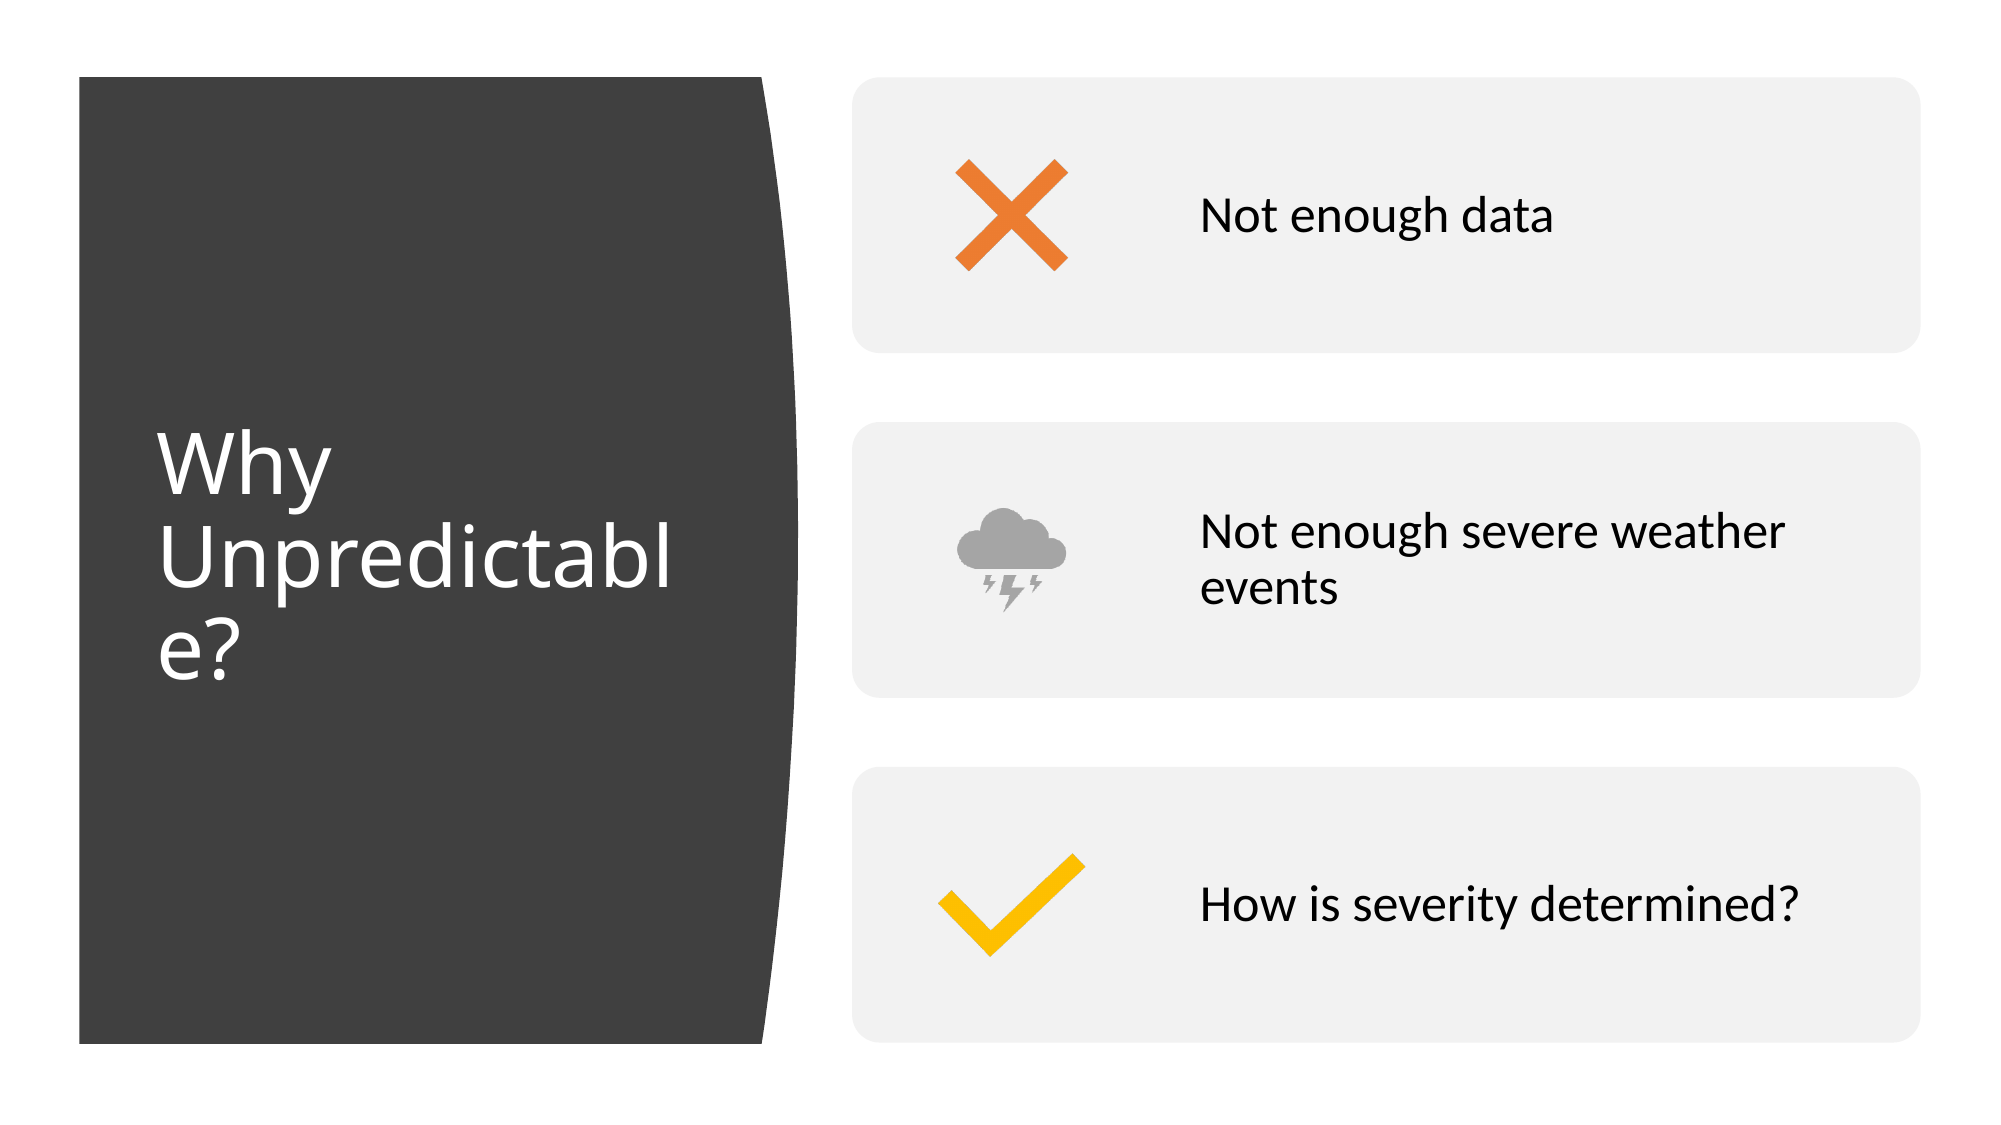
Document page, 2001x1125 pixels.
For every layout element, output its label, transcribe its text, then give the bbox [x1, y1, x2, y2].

title Why Unpredictable? [141, 166, 702, 953]
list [852, 77, 1921, 1043]
text_box [78, 76, 800, 1045]
